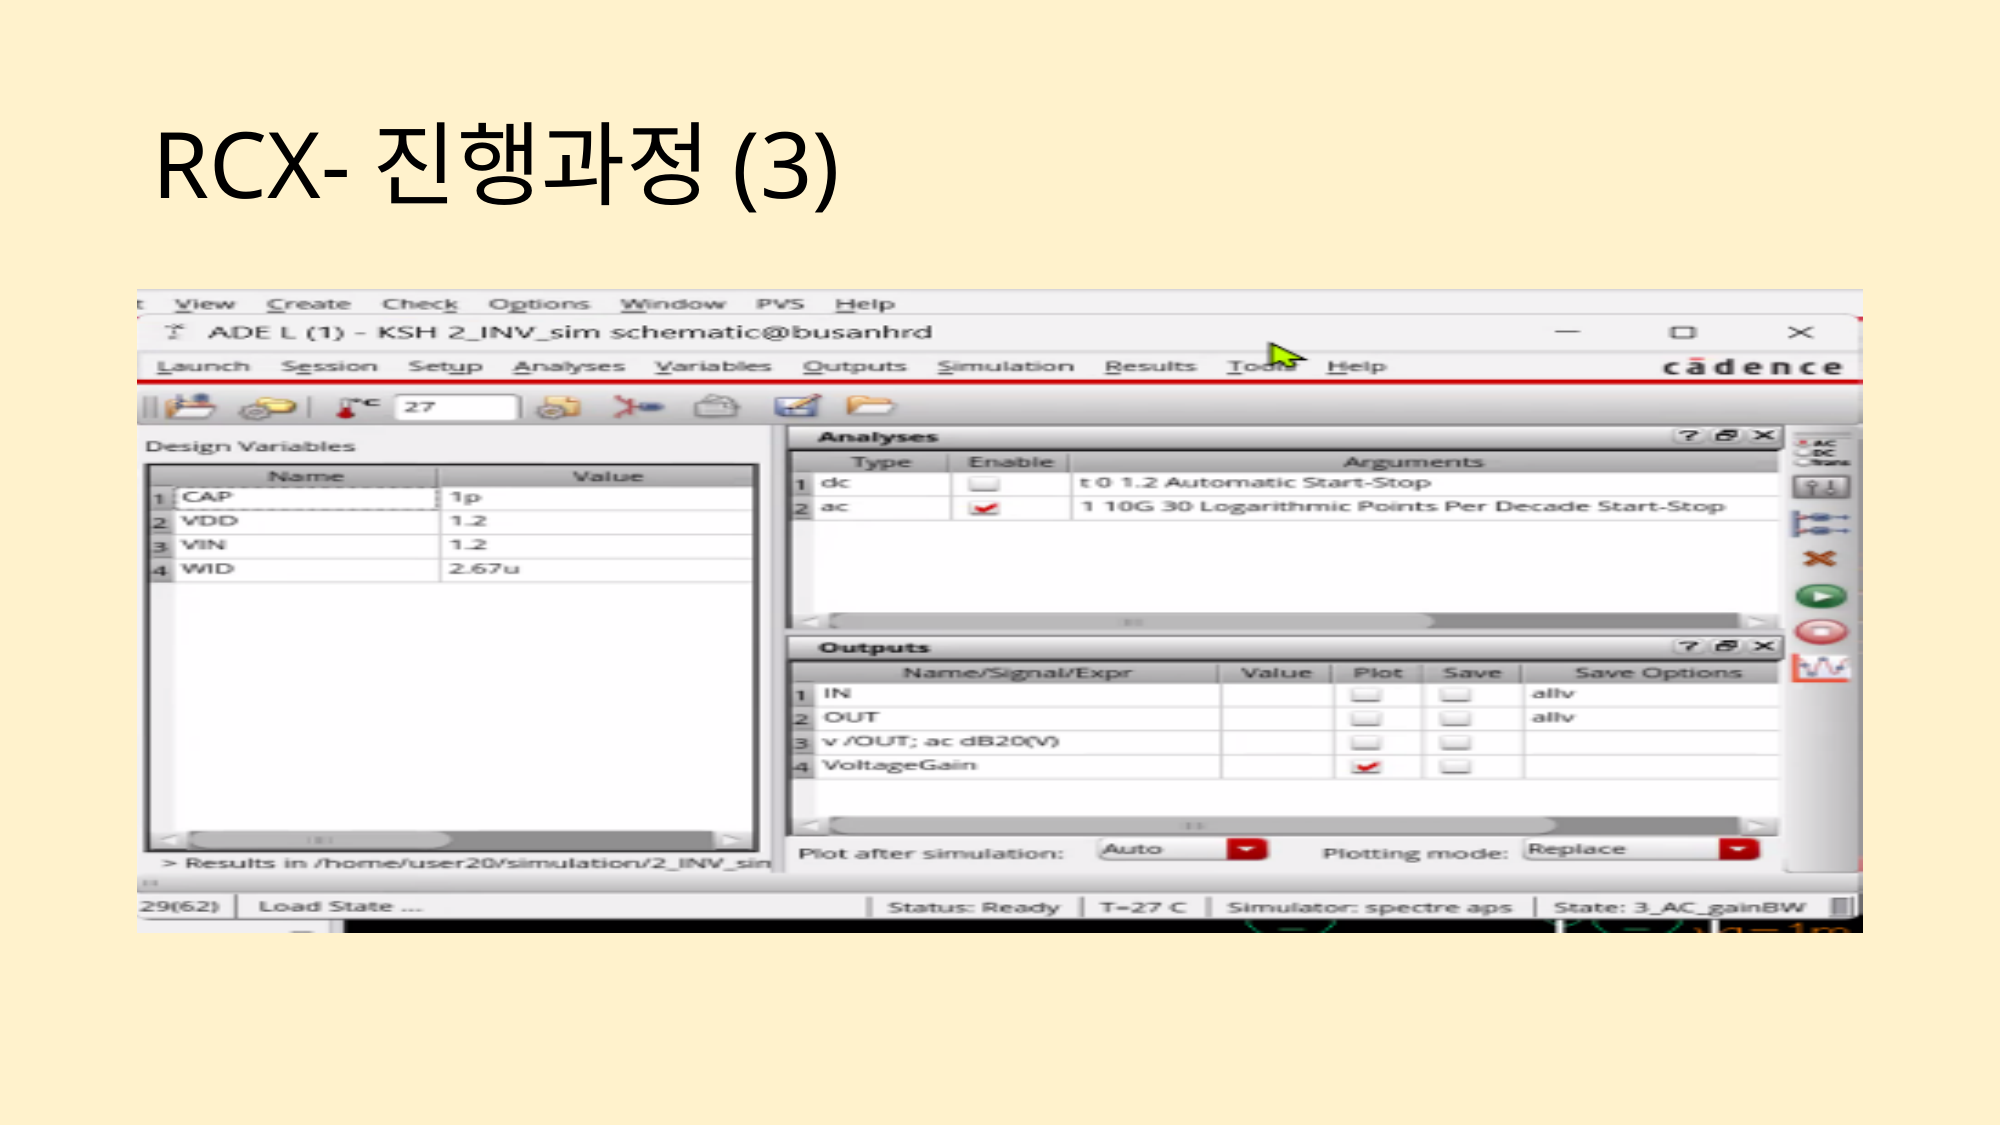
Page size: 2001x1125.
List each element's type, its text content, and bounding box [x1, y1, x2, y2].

title RCX-진행과정(3) [137, 59, 1863, 278]
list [137, 289, 1863, 933]
